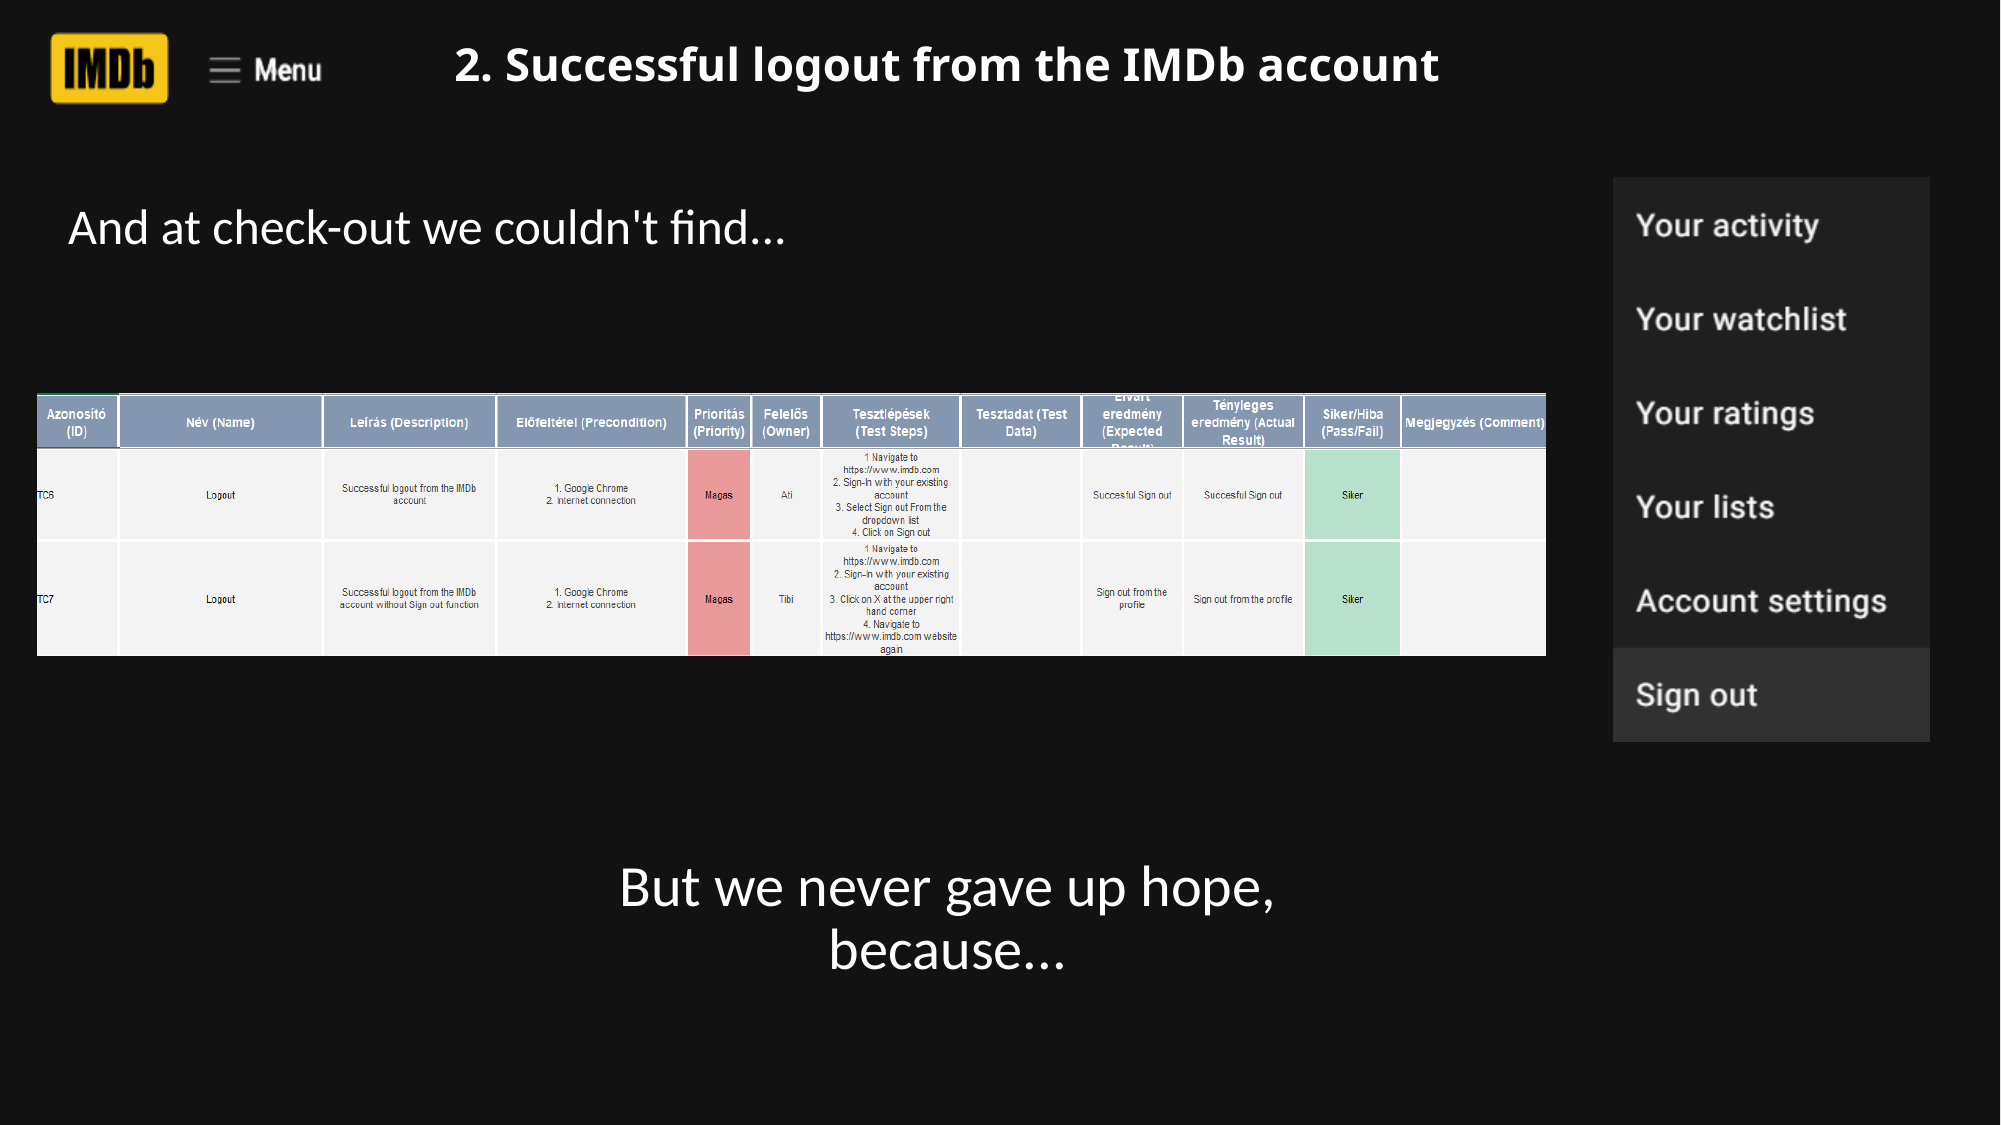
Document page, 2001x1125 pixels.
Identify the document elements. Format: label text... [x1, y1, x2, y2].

text_box And at check-out we couldn't find... [53, 187, 829, 262]
subtitle But we never gave up hope, because... [527, 848, 1369, 1085]
title 2. Successful logout from the IMDb account [333, 7, 1563, 99]
picture [0, 0, 2001, 1125]
